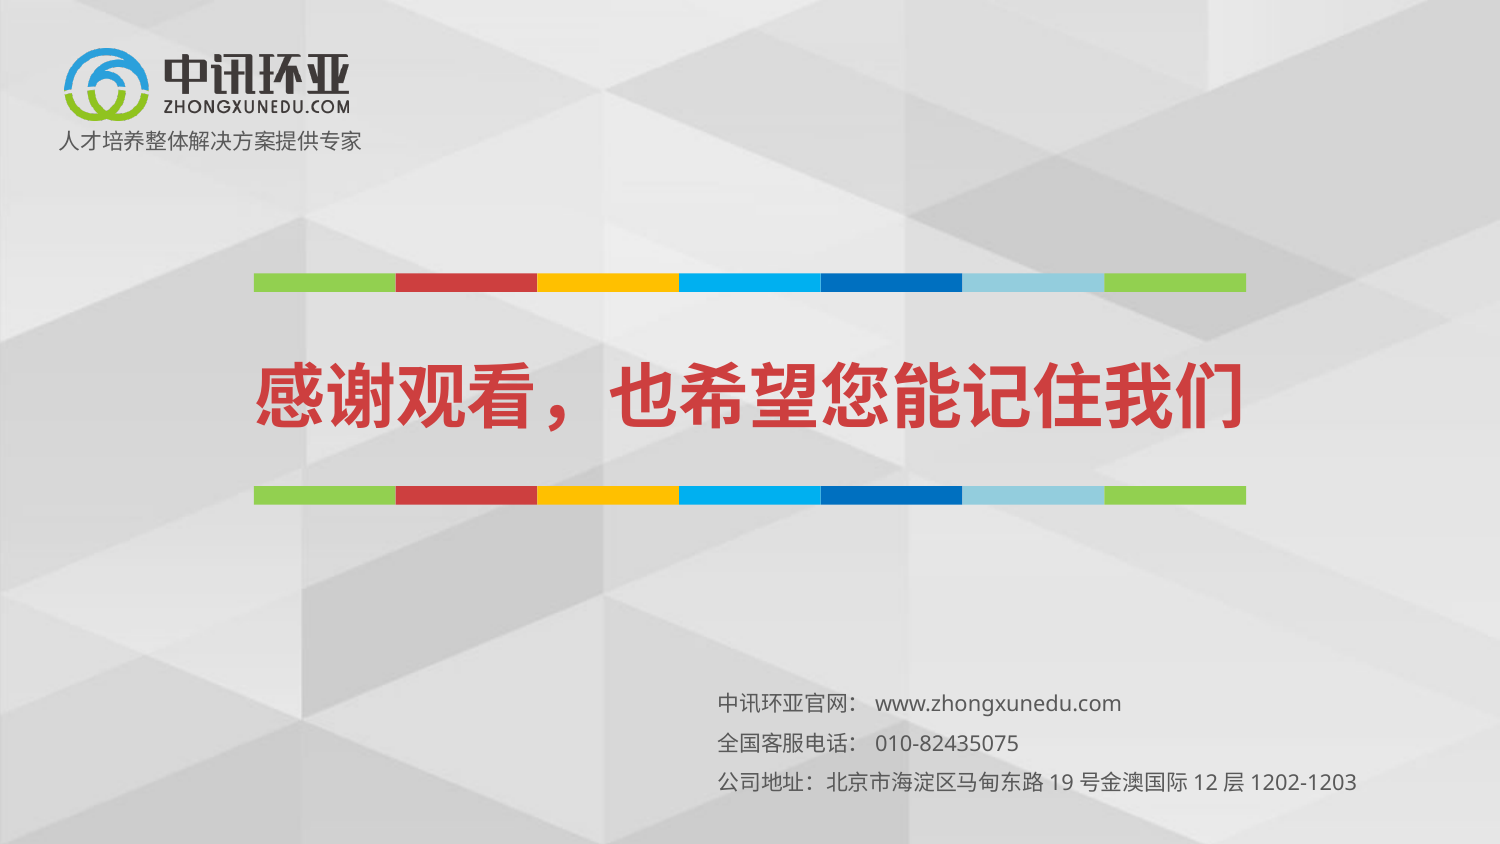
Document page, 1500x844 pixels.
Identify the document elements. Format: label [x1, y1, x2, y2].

text_box [253, 485, 1247, 505]
picture [0, 0, 1500, 844]
text_box [41, 47, 381, 163]
text_box [253, 273, 1247, 293]
